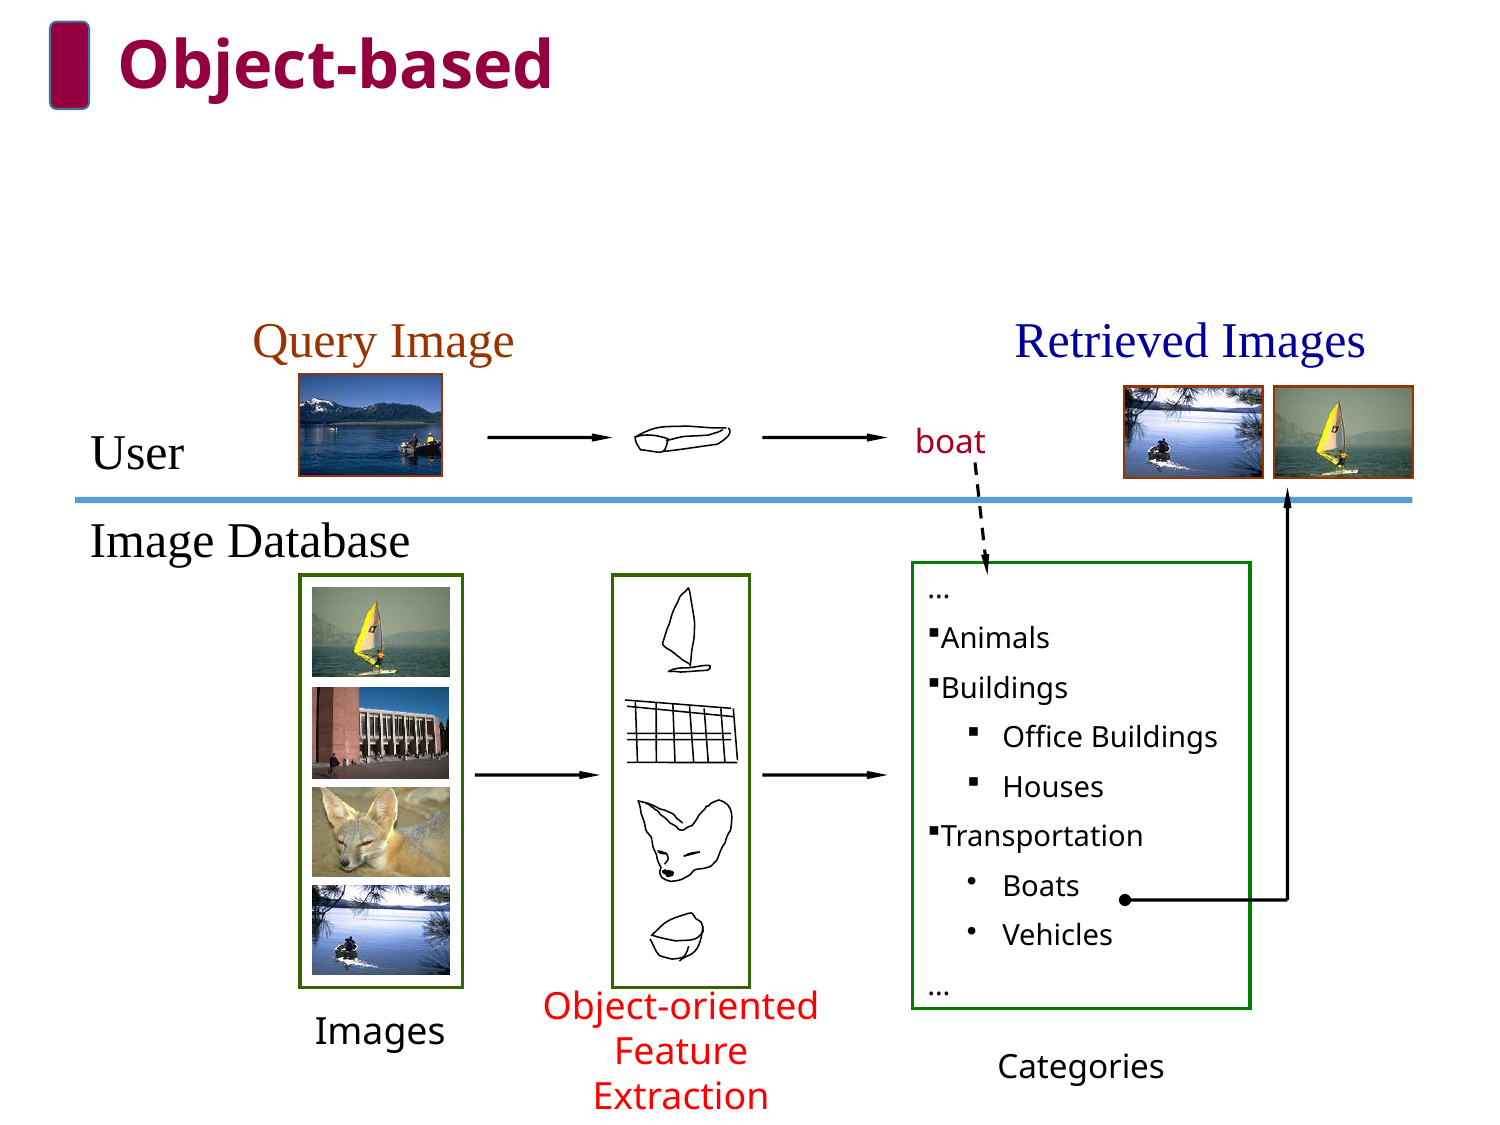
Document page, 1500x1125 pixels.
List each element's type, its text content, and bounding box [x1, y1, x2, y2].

text_box Categories [962, 1037, 1200, 1093]
picture [312, 687, 449, 779]
text_box User [75, 412, 200, 488]
text_box [474, 770, 601, 780]
text_box Object-oriented Feature Extraction [524, 974, 838, 1125]
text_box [649, 912, 704, 961]
text_box boat [900, 412, 1013, 468]
text_box Image Database [74, 499, 426, 575]
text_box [662, 587, 715, 673]
picture [312, 587, 450, 677]
picture [1274, 387, 1412, 477]
picture [1124, 387, 1262, 477]
text_box Images [299, 999, 463, 1060]
picture [312, 787, 450, 877]
text_box Query Image [237, 299, 530, 375]
text_box [762, 770, 888, 780]
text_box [624, 424, 735, 458]
text_box [487, 433, 613, 442]
text_box [981, 551, 990, 575]
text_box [637, 799, 736, 882]
picture [312, 885, 450, 975]
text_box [1124, 487, 1288, 900]
title Object-based [103, 23, 1397, 111]
text_box … Animals Buildings Office Buildings Houses Transportation Boats Vehicles … [912, 562, 1250, 1009]
text_box [299, 575, 463, 988]
picture [299, 374, 442, 475]
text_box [624, 699, 738, 763]
text_box Retrieved Images [999, 299, 1382, 375]
text_box [762, 433, 888, 442]
text_box [612, 575, 750, 974]
